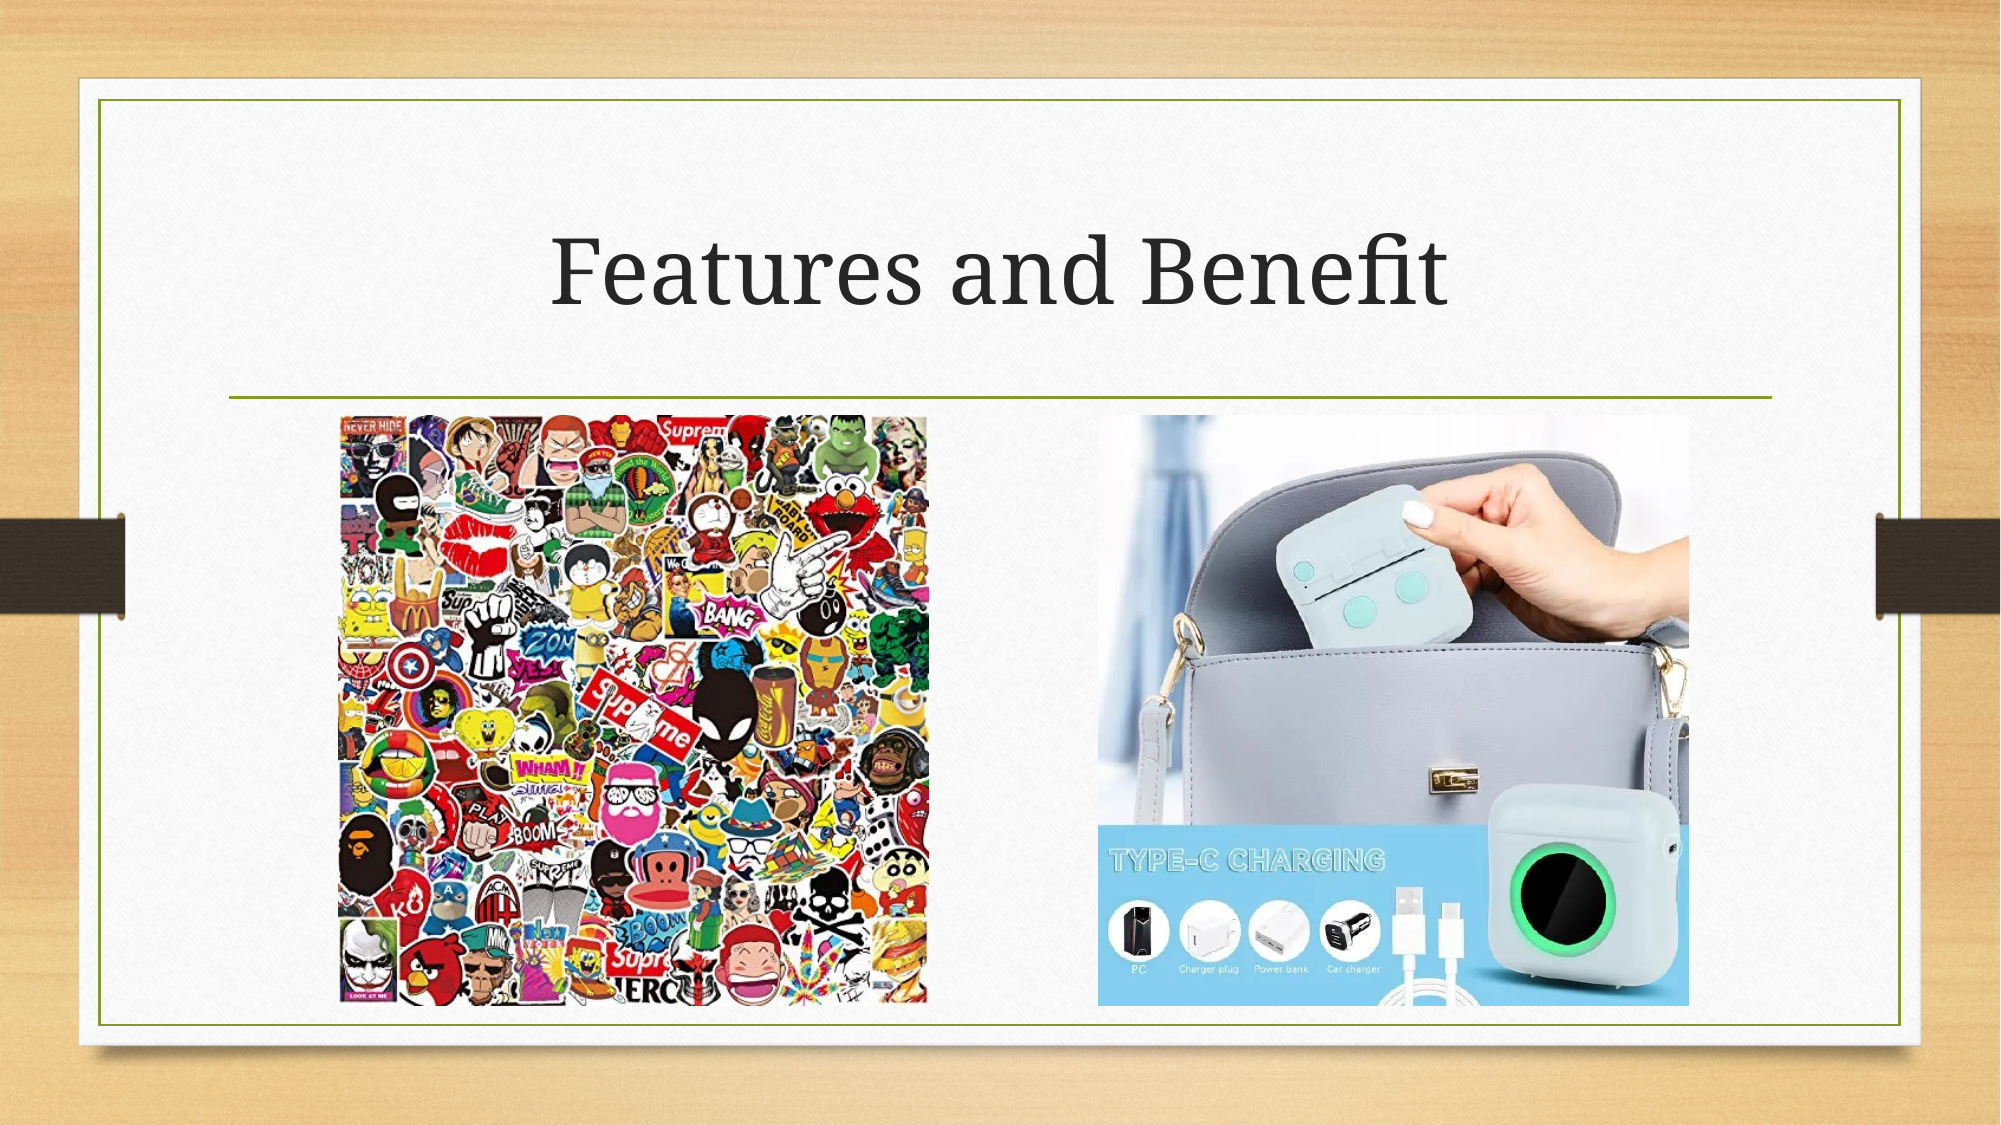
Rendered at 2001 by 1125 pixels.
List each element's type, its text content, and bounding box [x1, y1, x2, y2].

title Features and Benefit [212, 161, 1788, 375]
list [338, 415, 929, 1006]
picture [0, 0, 2001, 1125]
